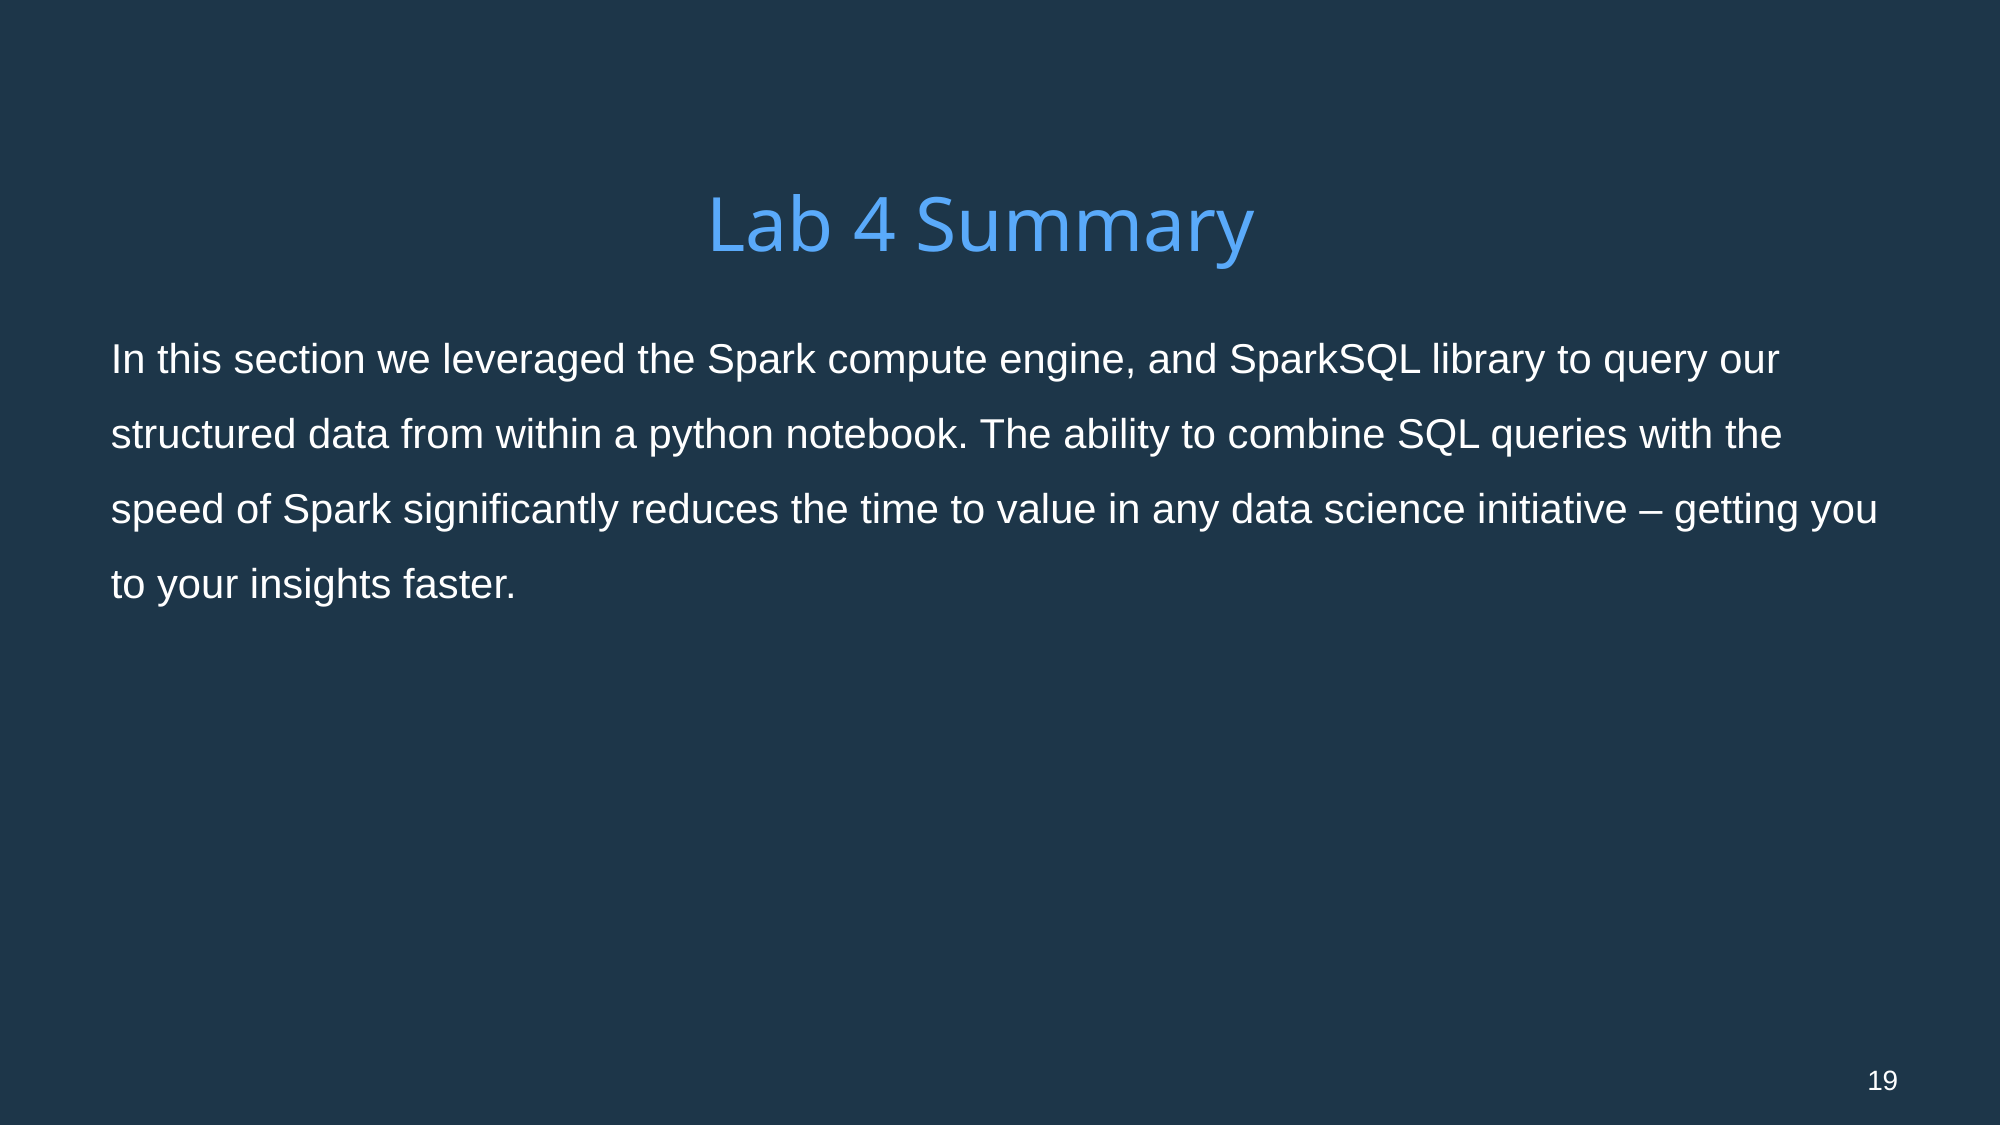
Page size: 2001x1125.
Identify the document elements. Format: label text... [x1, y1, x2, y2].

slide_number 19 [1433, 1046, 1900, 1100]
text_box In this section we leveraged the Spark compute engine, and SparkSQL library to query our structured data from within a python notebook. The ability to combine SQL queries with the speed of Spark significantly reduces the time to value in any data science initiative – getting you to your insights faster. [96, 299, 1900, 665]
title Lab 4 Summary [140, 143, 1841, 300]
